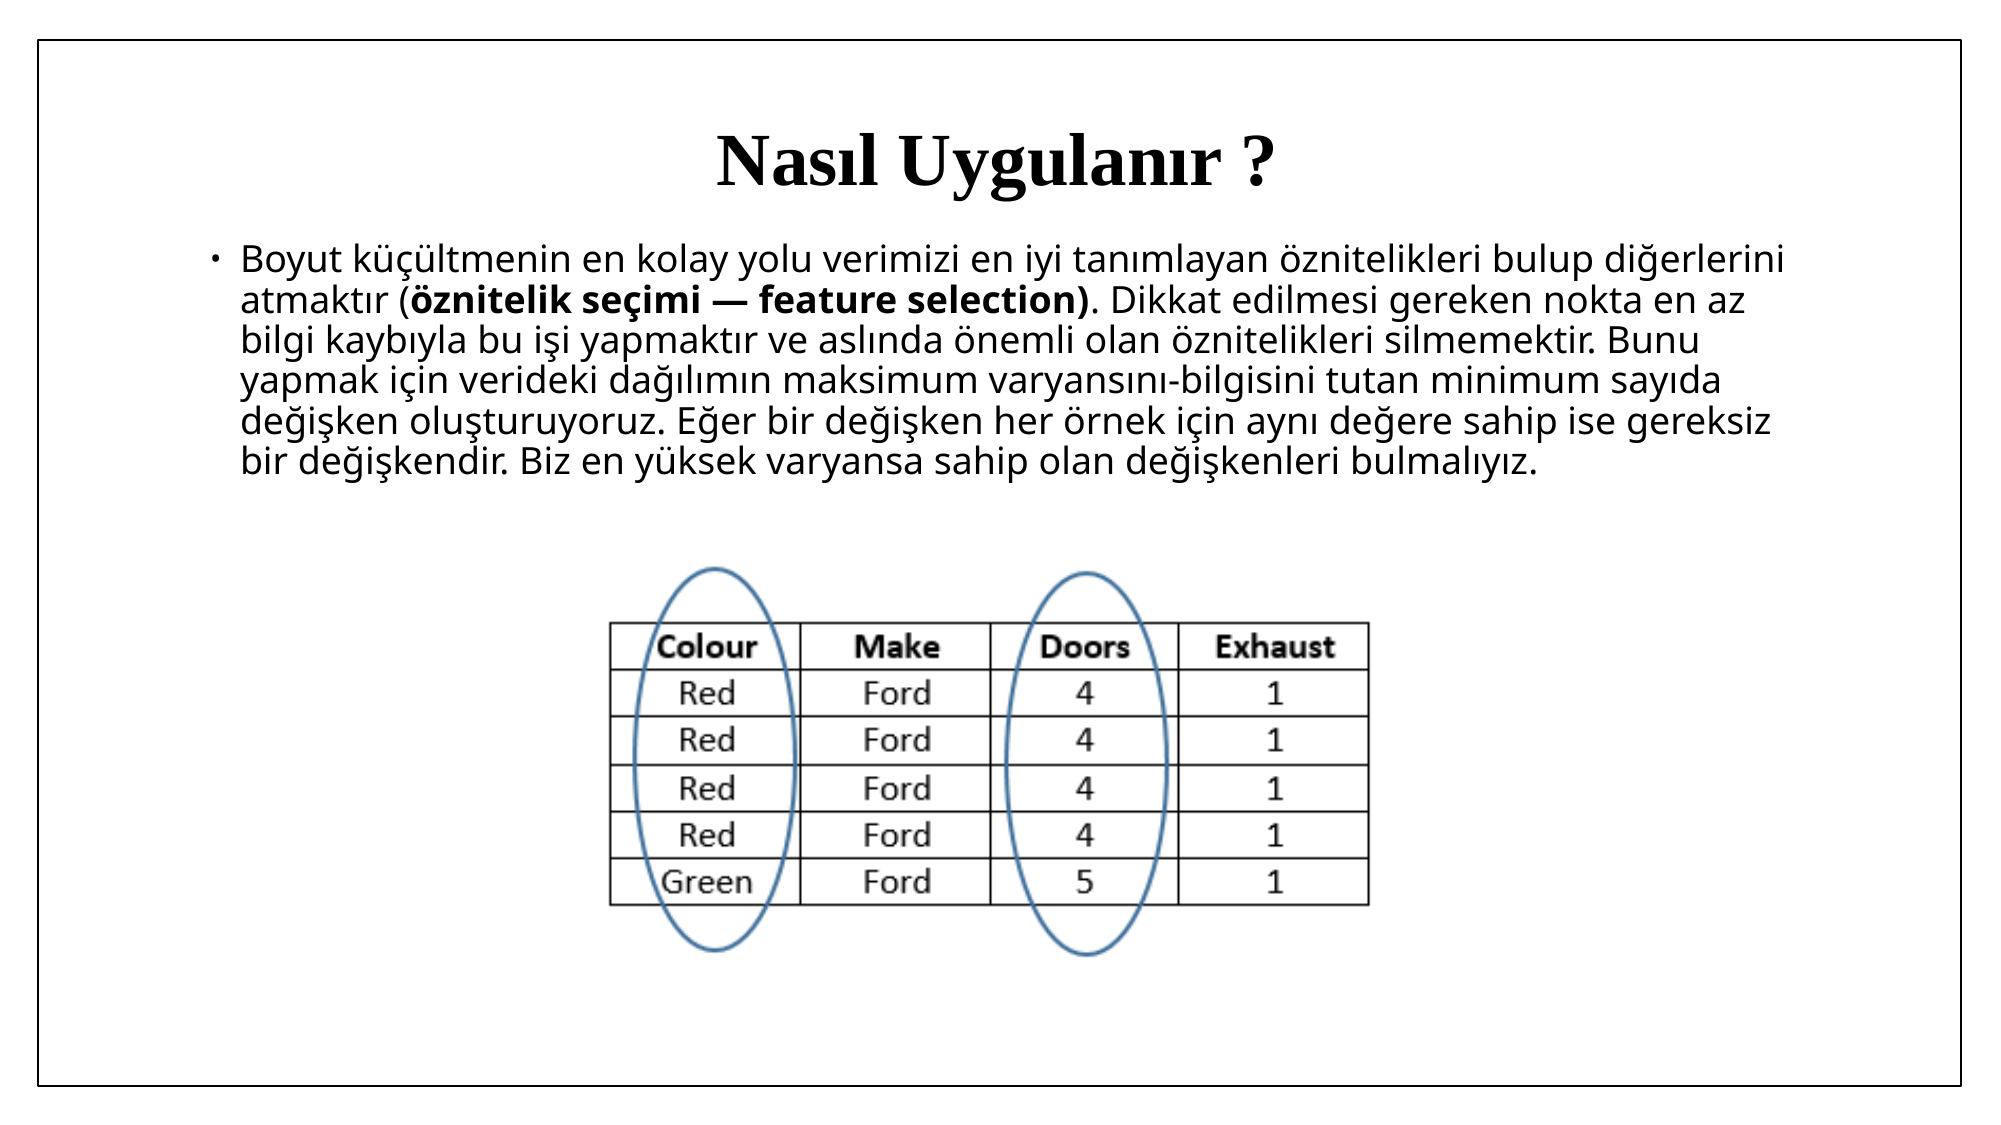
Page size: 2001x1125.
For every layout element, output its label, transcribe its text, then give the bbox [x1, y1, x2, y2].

list Boyut küçültmenin en kolay yolu verimizi en iyi tanımlayan öznitelikleri bulup diğerlerini atmaktır (öznitelik seçimi — feature selection). Dikkat edilmesi gereken nokta en az bilgi kaybıyla bu işi yapmaktır ve aslında önemli olan öznitelikleri silmemektir. Bunu yapmak için verideki dağılımın maksimum varyansını-bilgisini tutan minimum sayıda değişken oluşturuyoruz. Eğer bir değişken her örnek için aynı değere sahip ise gereksiz bir değişkendir. Biz en yüksek varyansa sahip olan değişkenleri bulmalıyız. [187, 232, 1808, 1000]
picture [576, 505, 1424, 1023]
title Nasıl Uygulanır ? [187, 99, 1808, 224]
